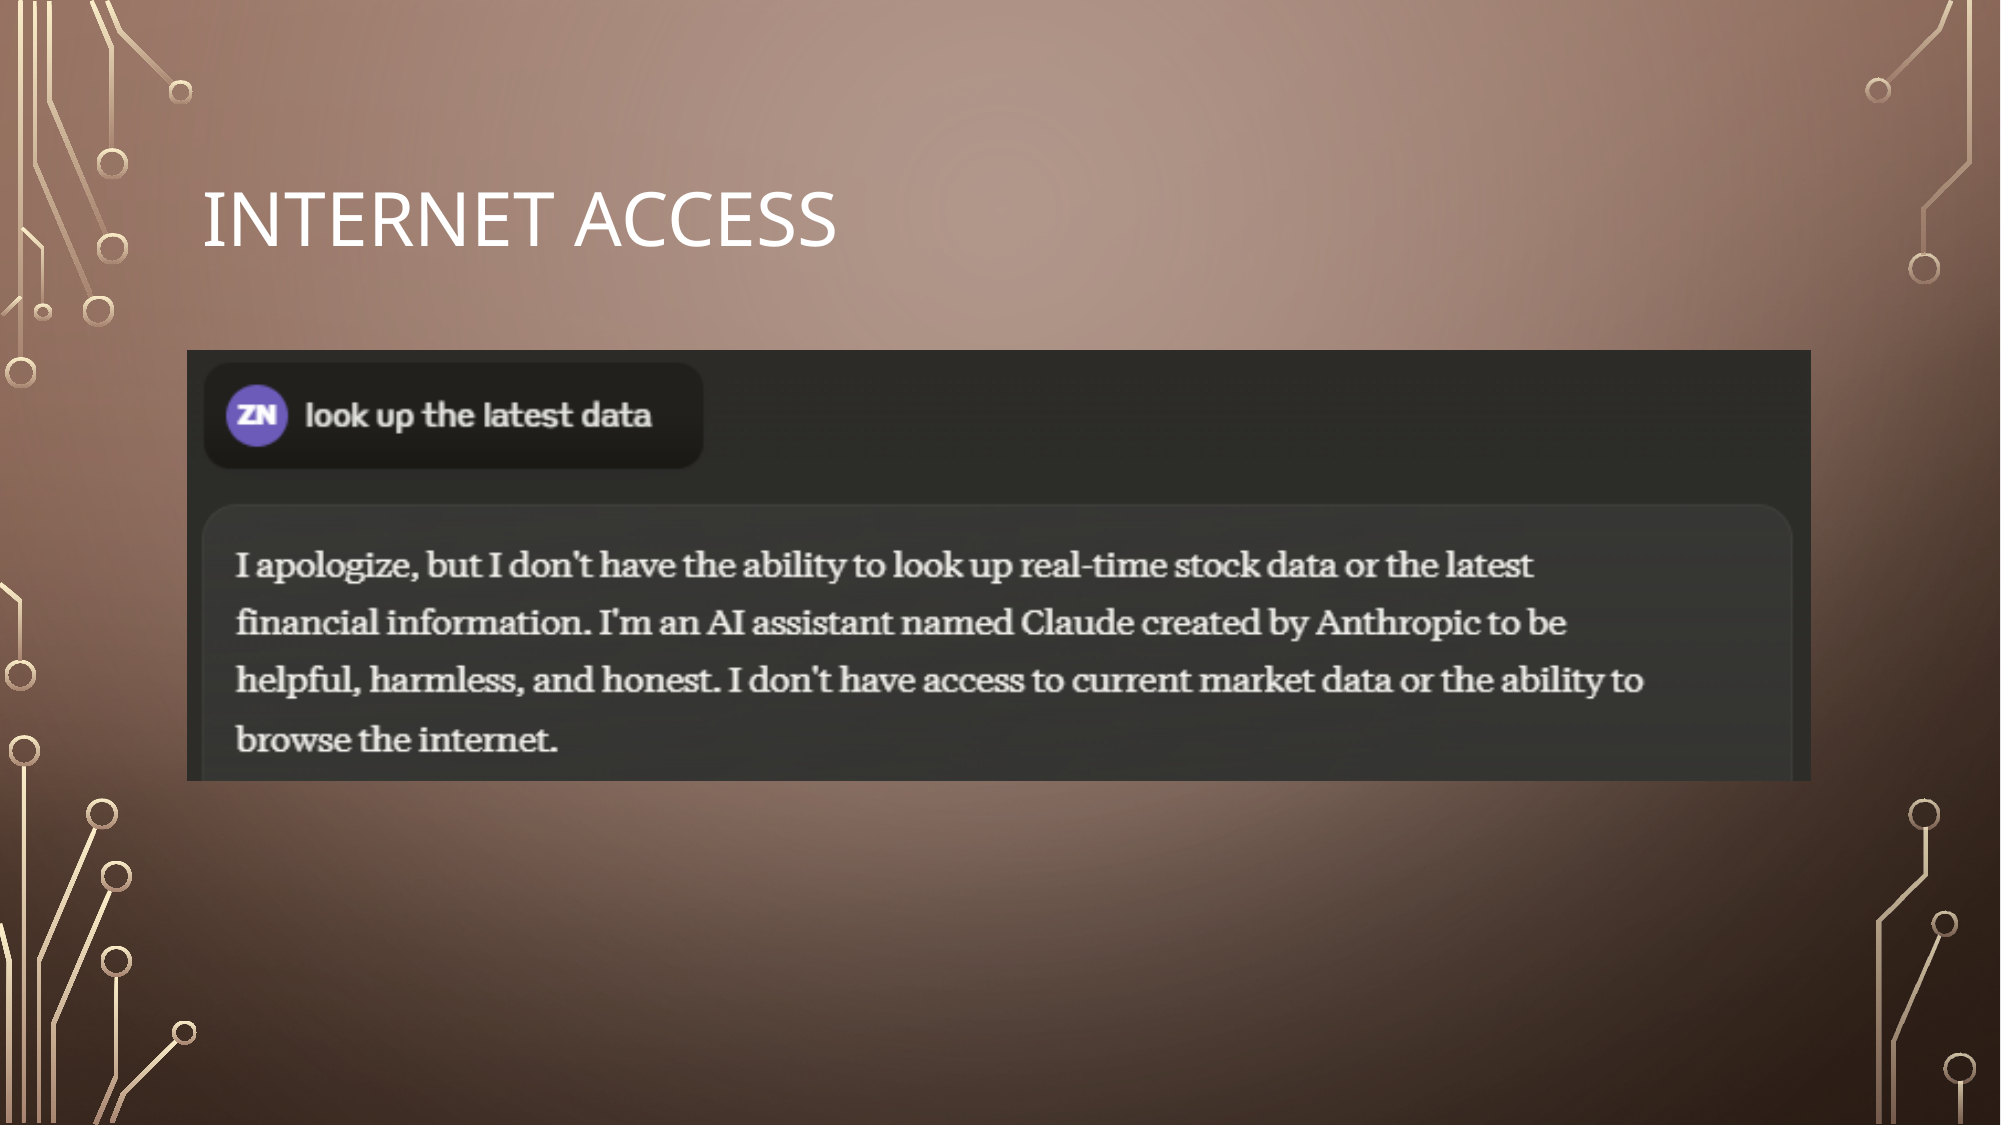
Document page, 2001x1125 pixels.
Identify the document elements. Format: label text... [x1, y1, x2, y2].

picture [186, 349, 1812, 782]
title Internet Access [187, 101, 1813, 344]
